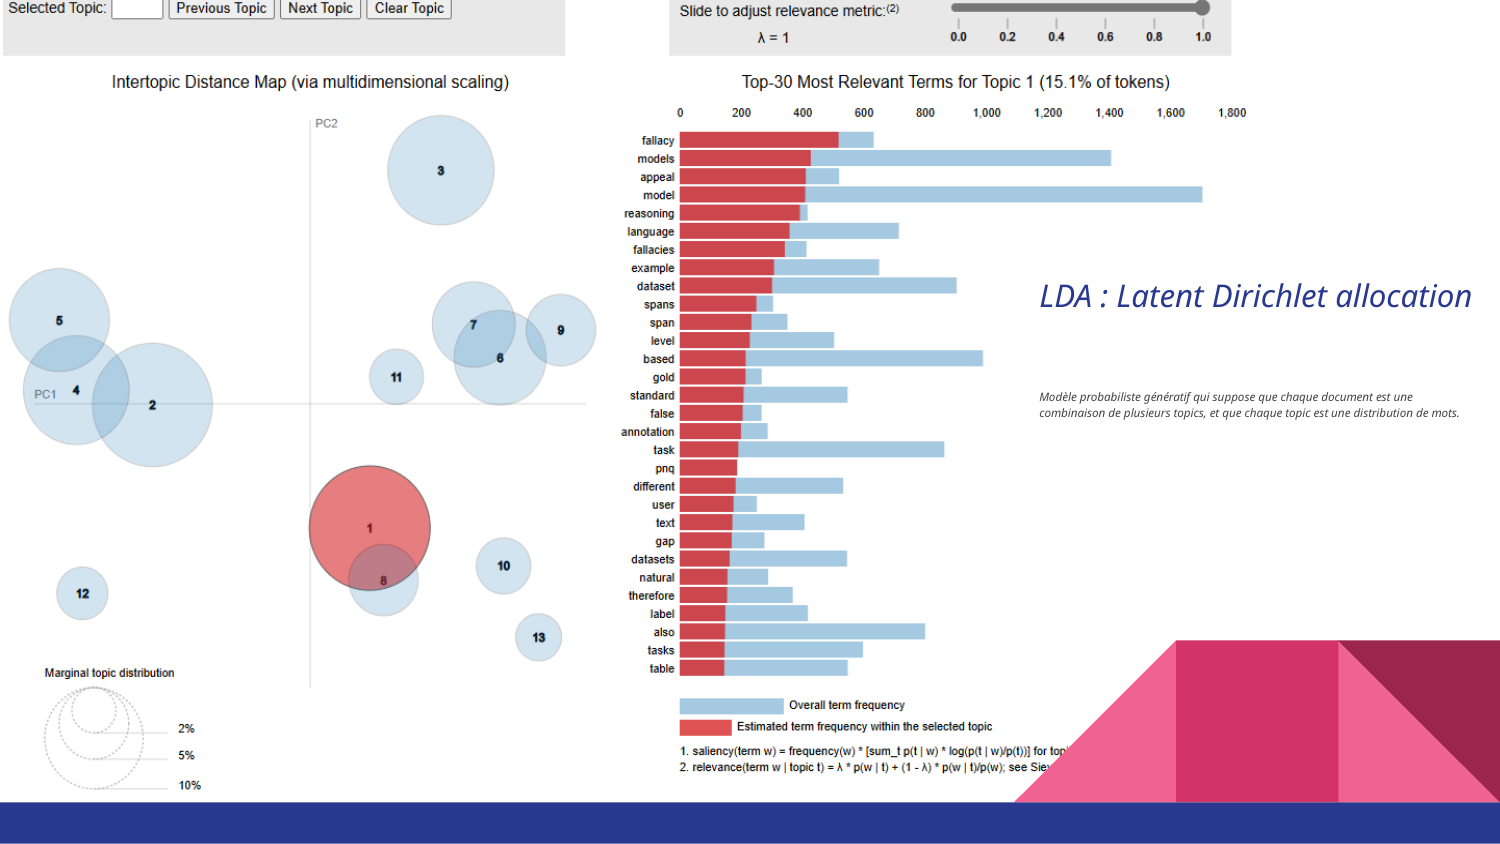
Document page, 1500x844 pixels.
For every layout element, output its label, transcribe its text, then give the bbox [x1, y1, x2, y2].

title LDA : Latent Dirichlet allocation [1024, 261, 1500, 361]
picture [0, 0, 1500, 802]
list Modèle probabiliste génératif qui suppose que chaque document est une combinaison de plusieurs topics, et que chaque topic est une distribution de mots. [1024, 373, 1487, 448]
